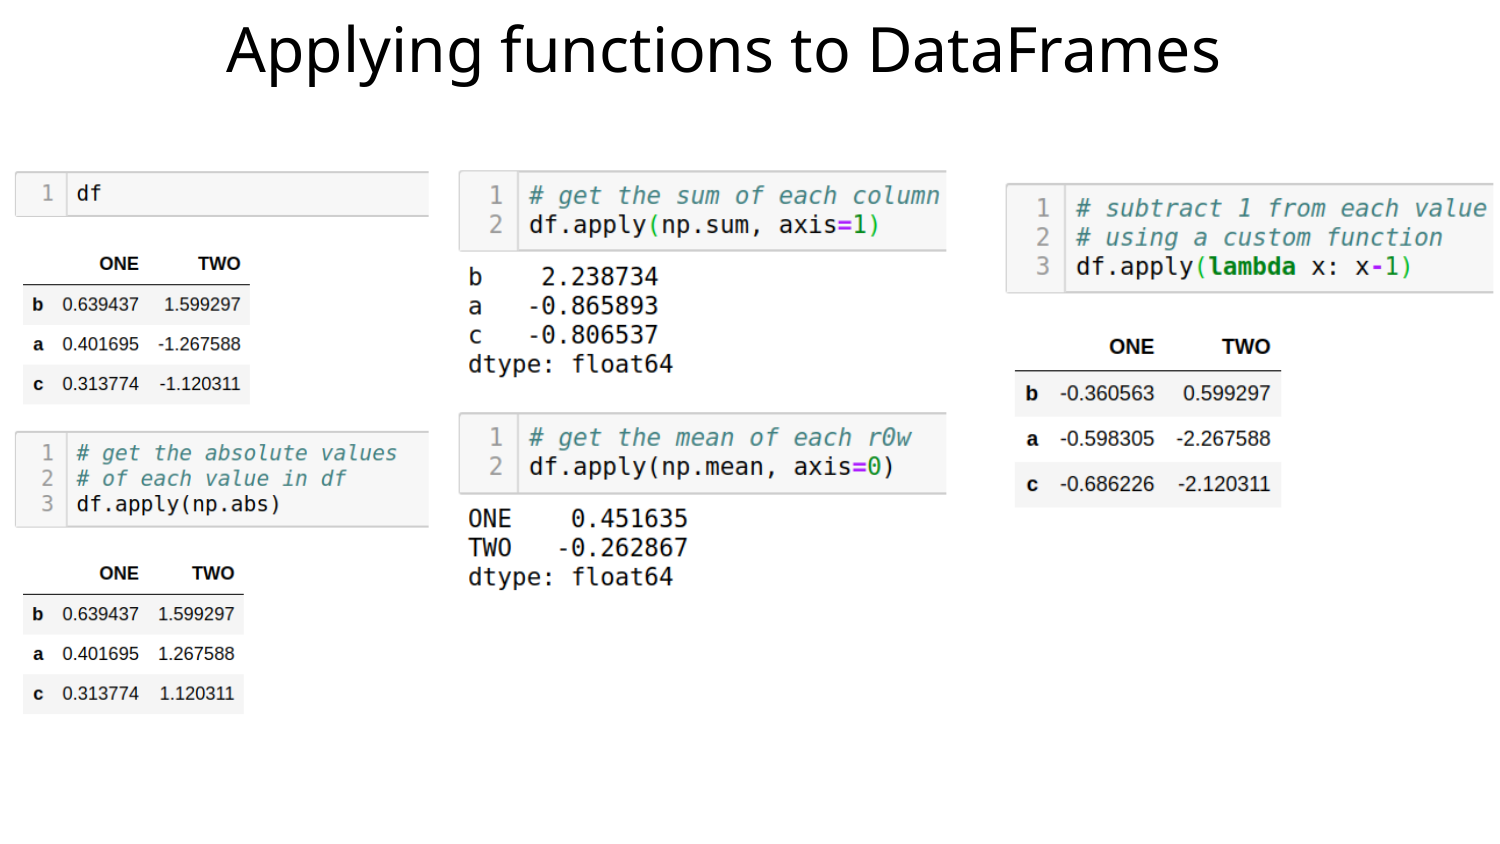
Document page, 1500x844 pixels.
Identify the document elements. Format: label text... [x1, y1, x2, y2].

picture [9, 165, 429, 725]
title Applying functions to DataFrames [84, 0, 1365, 142]
picture [998, 177, 1494, 520]
picture [451, 140, 947, 601]
